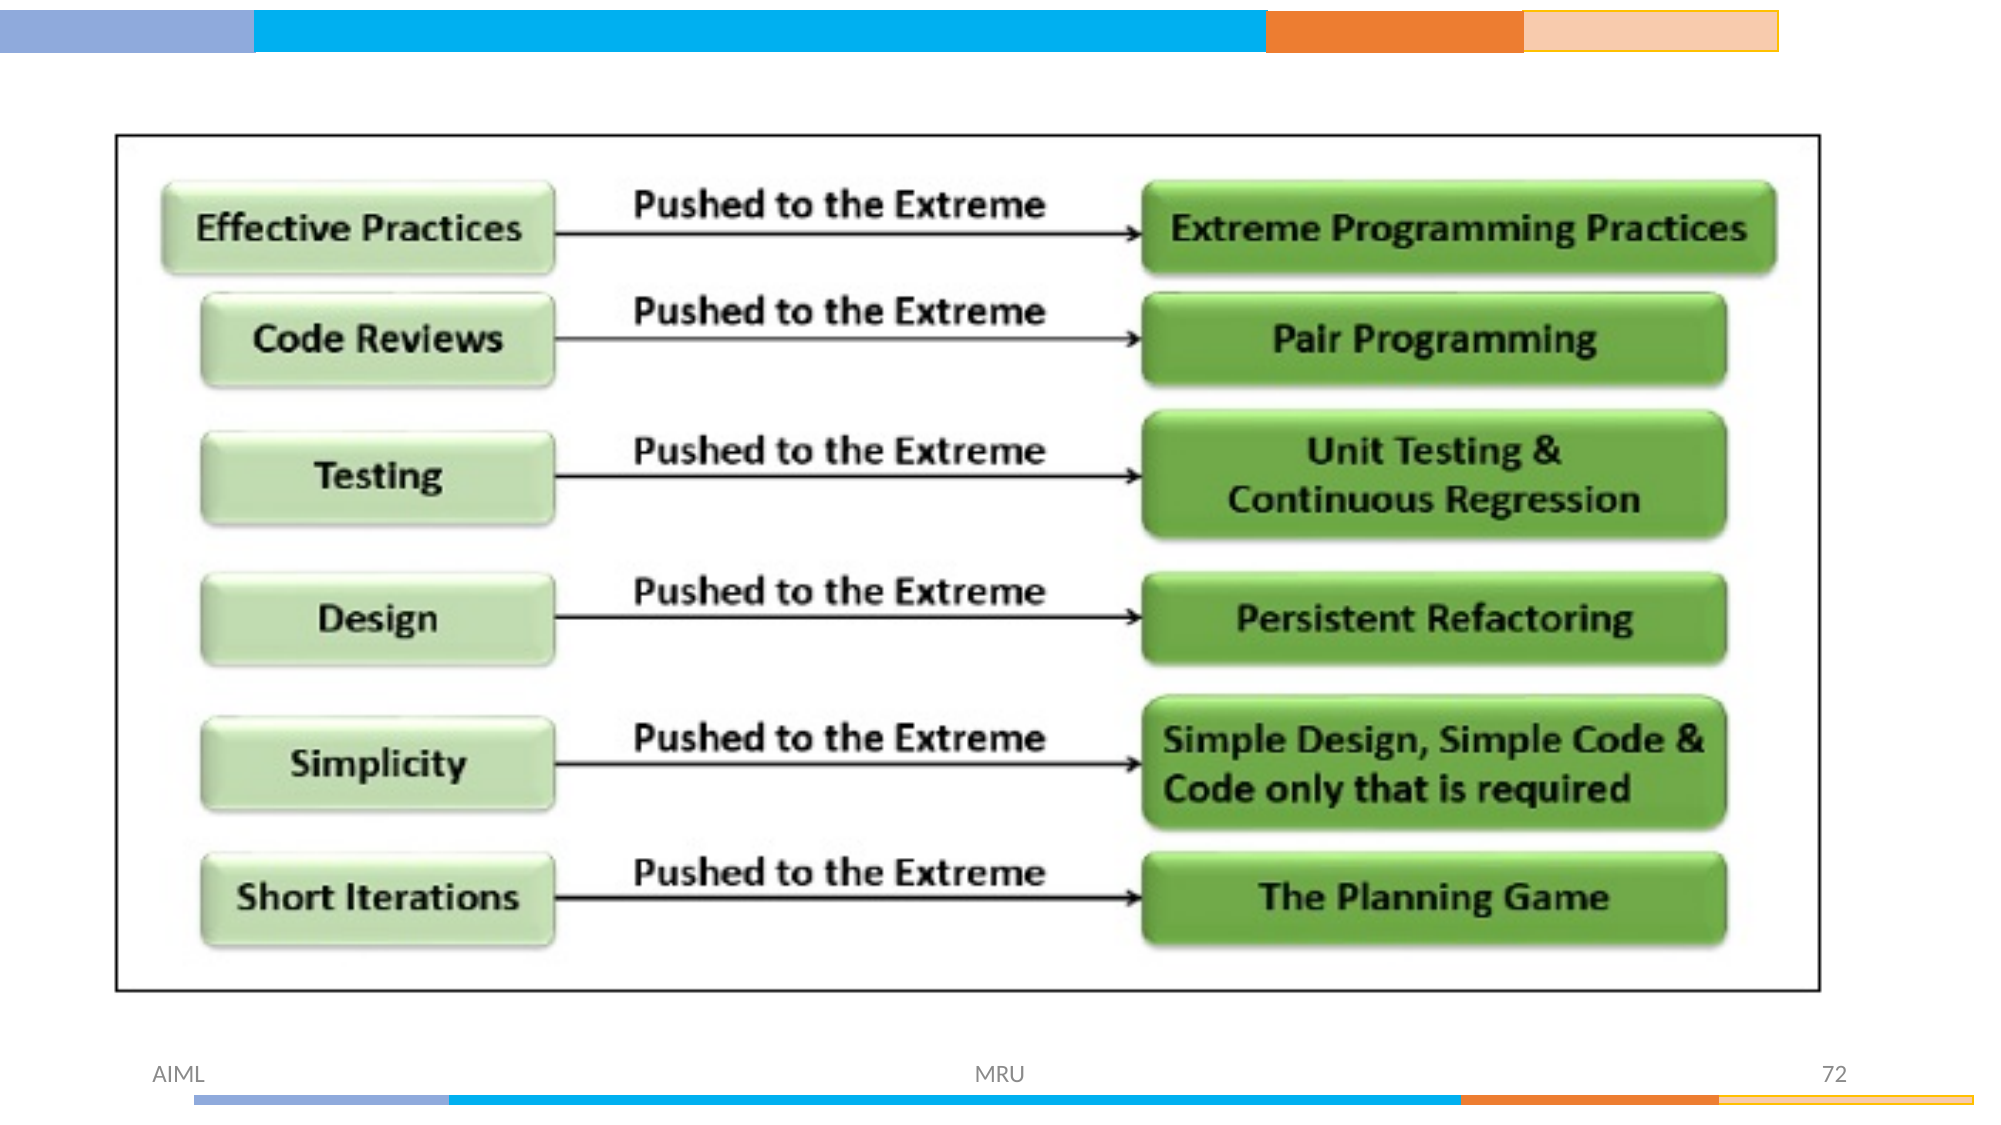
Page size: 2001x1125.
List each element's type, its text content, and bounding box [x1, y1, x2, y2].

picture [79, 111, 1856, 1025]
slide_number AIML [137, 1042, 588, 1103]
footer MRU [662, 1042, 1338, 1103]
slide_number 72 [1412, 1042, 1863, 1103]
